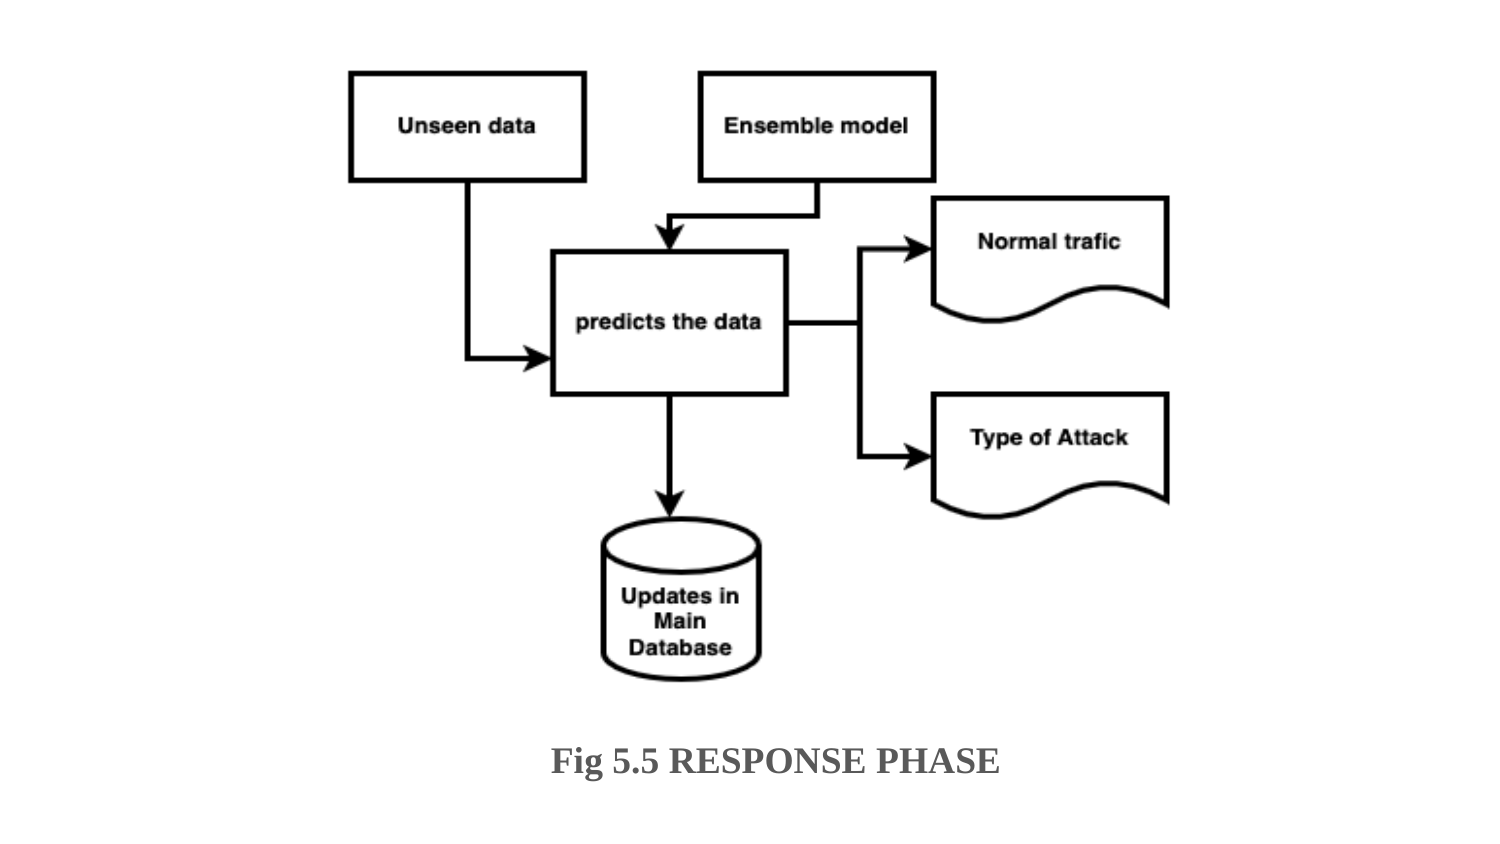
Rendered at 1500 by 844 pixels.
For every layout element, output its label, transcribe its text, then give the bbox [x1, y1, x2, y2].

list Fig 5.5 RESPONSE PHASE [535, 716, 1026, 808]
picture [237, 31, 1238, 709]
